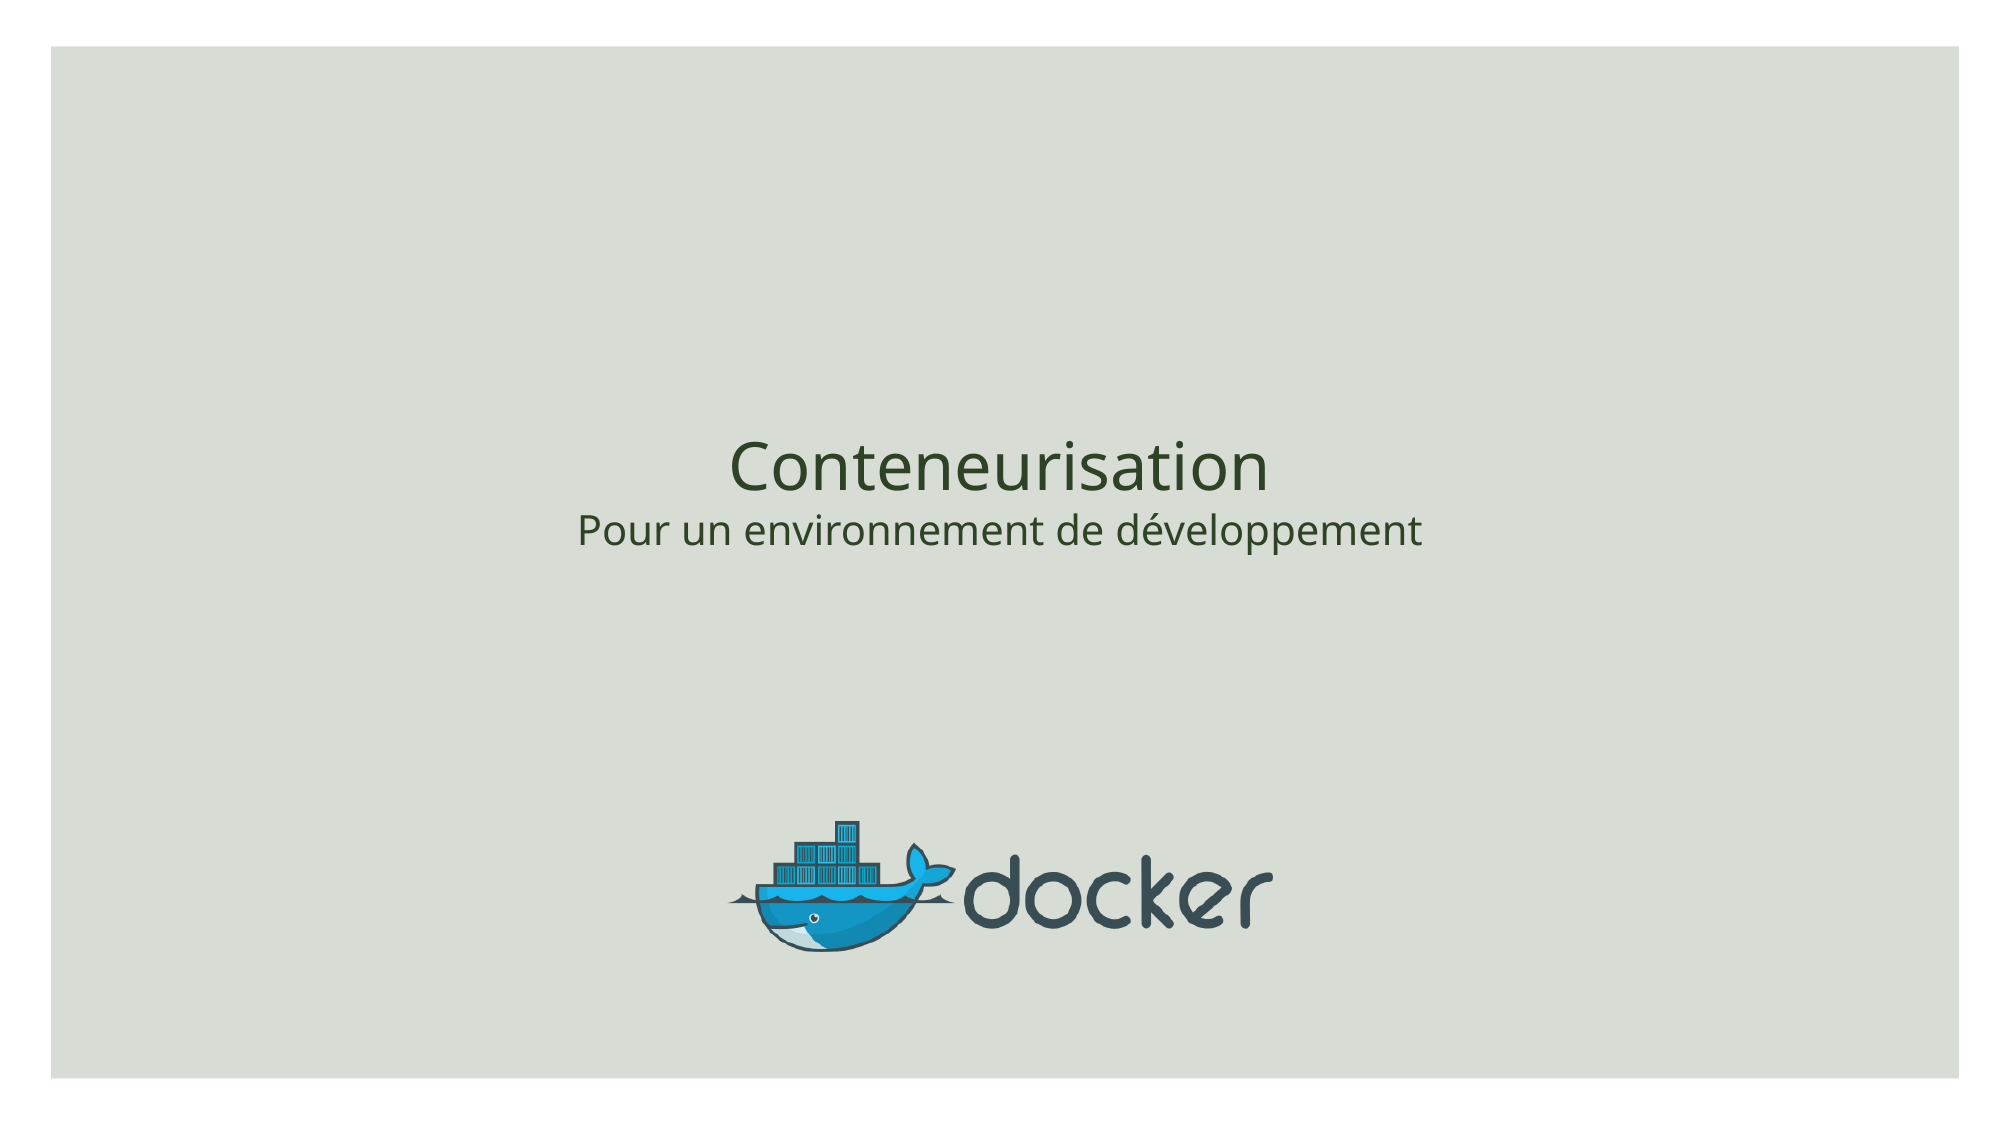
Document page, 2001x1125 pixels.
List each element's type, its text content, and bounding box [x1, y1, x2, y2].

text_box [50, 45, 1960, 1079]
text_box Conteneurisation Pour un environnement de développement [466, 416, 1534, 561]
picture [727, 821, 1273, 952]
